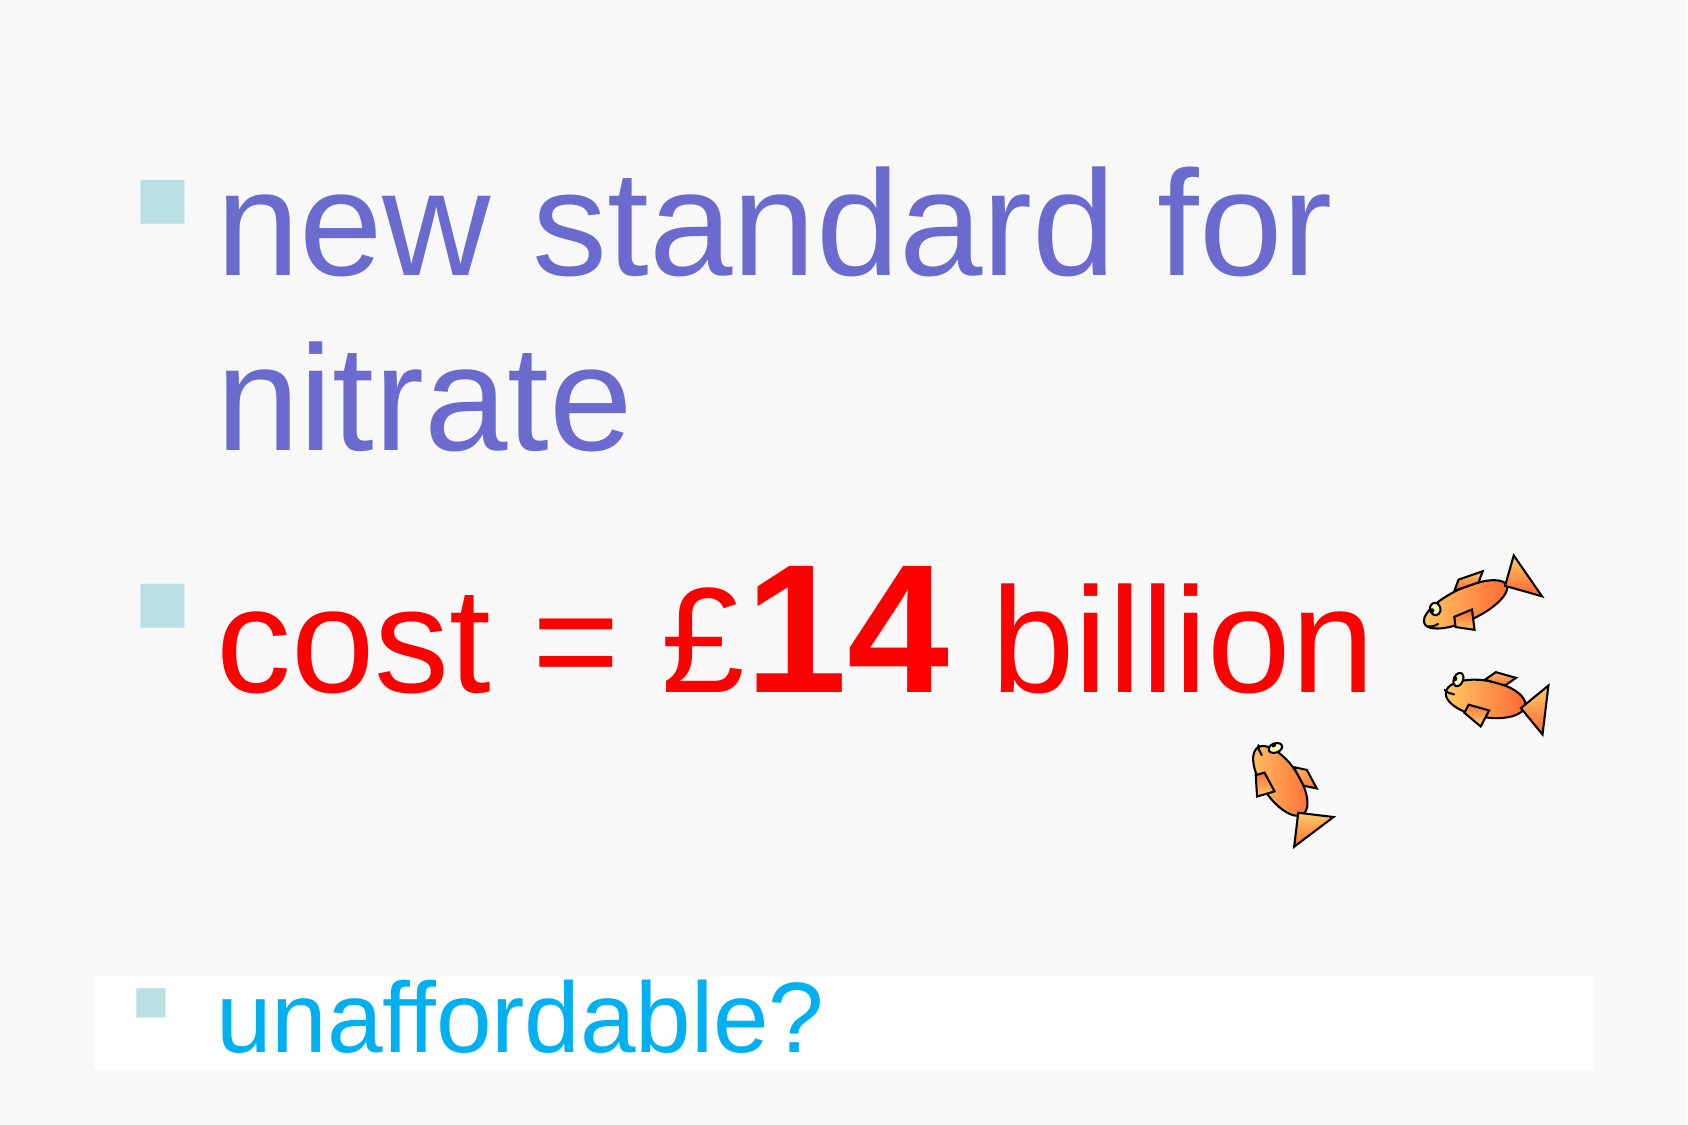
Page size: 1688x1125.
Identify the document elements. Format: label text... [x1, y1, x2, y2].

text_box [1441, 658, 1561, 730]
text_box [1235, 752, 1355, 825]
text_box [93, 976, 1594, 1071]
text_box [1411, 558, 1546, 623]
text_box new standard for nitrate cost = £14 billion unaffordable? [122, 129, 1414, 422]
